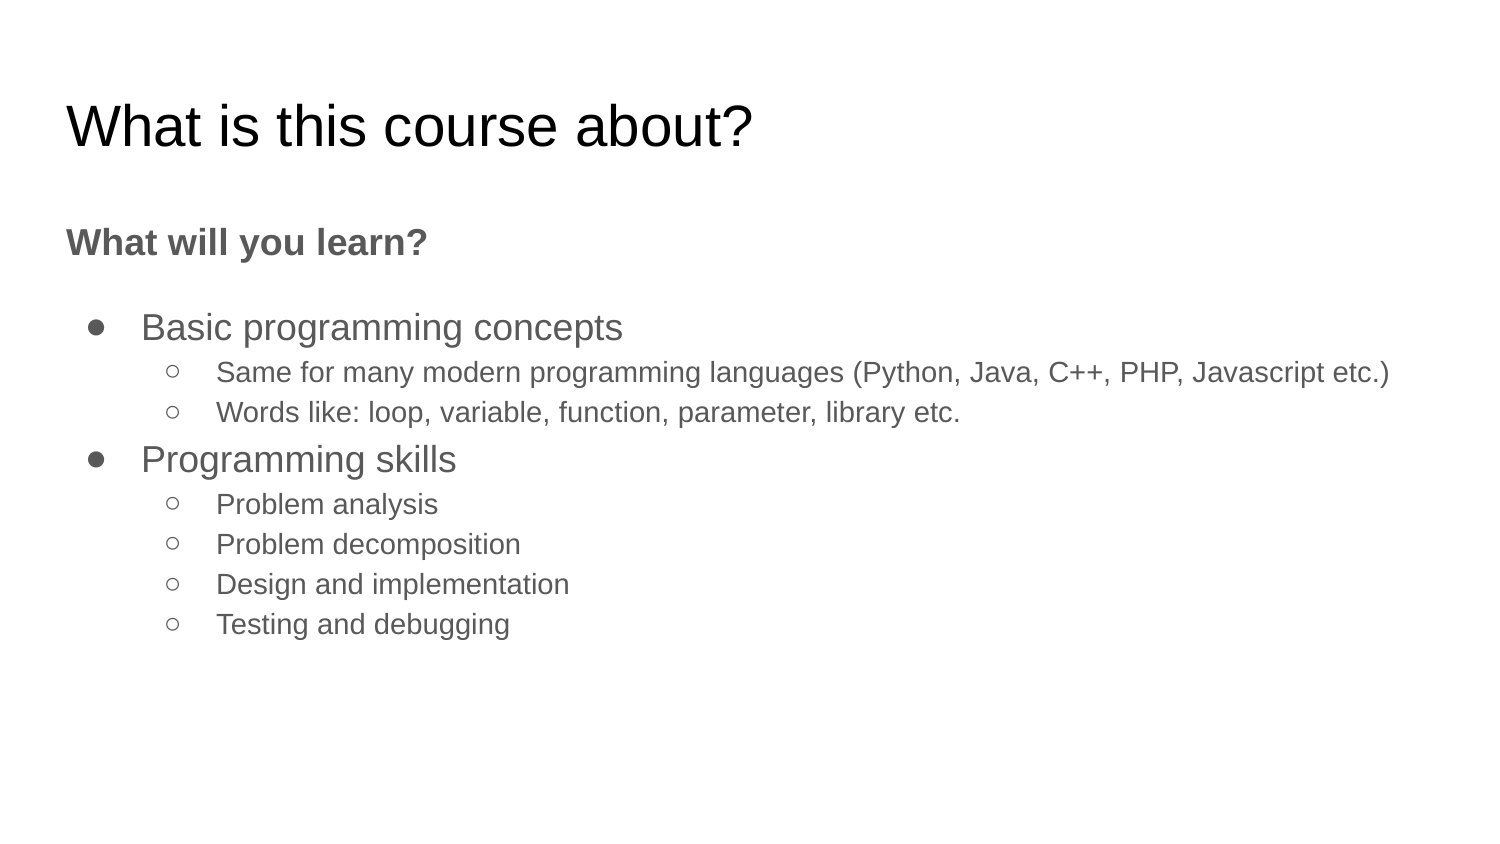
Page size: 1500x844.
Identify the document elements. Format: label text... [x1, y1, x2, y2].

title What is this course about? [51, 72, 1449, 167]
list What will you learn? Basic programming concepts Same for many modern programming languages (Python, Java, C++, PHP, Javascript etc.) Words like: loop, variable, function, parameter, library etc. Programming skills Problem analysis Problem decomposition Design and implementation Testing and debugging [51, 196, 1449, 757]
